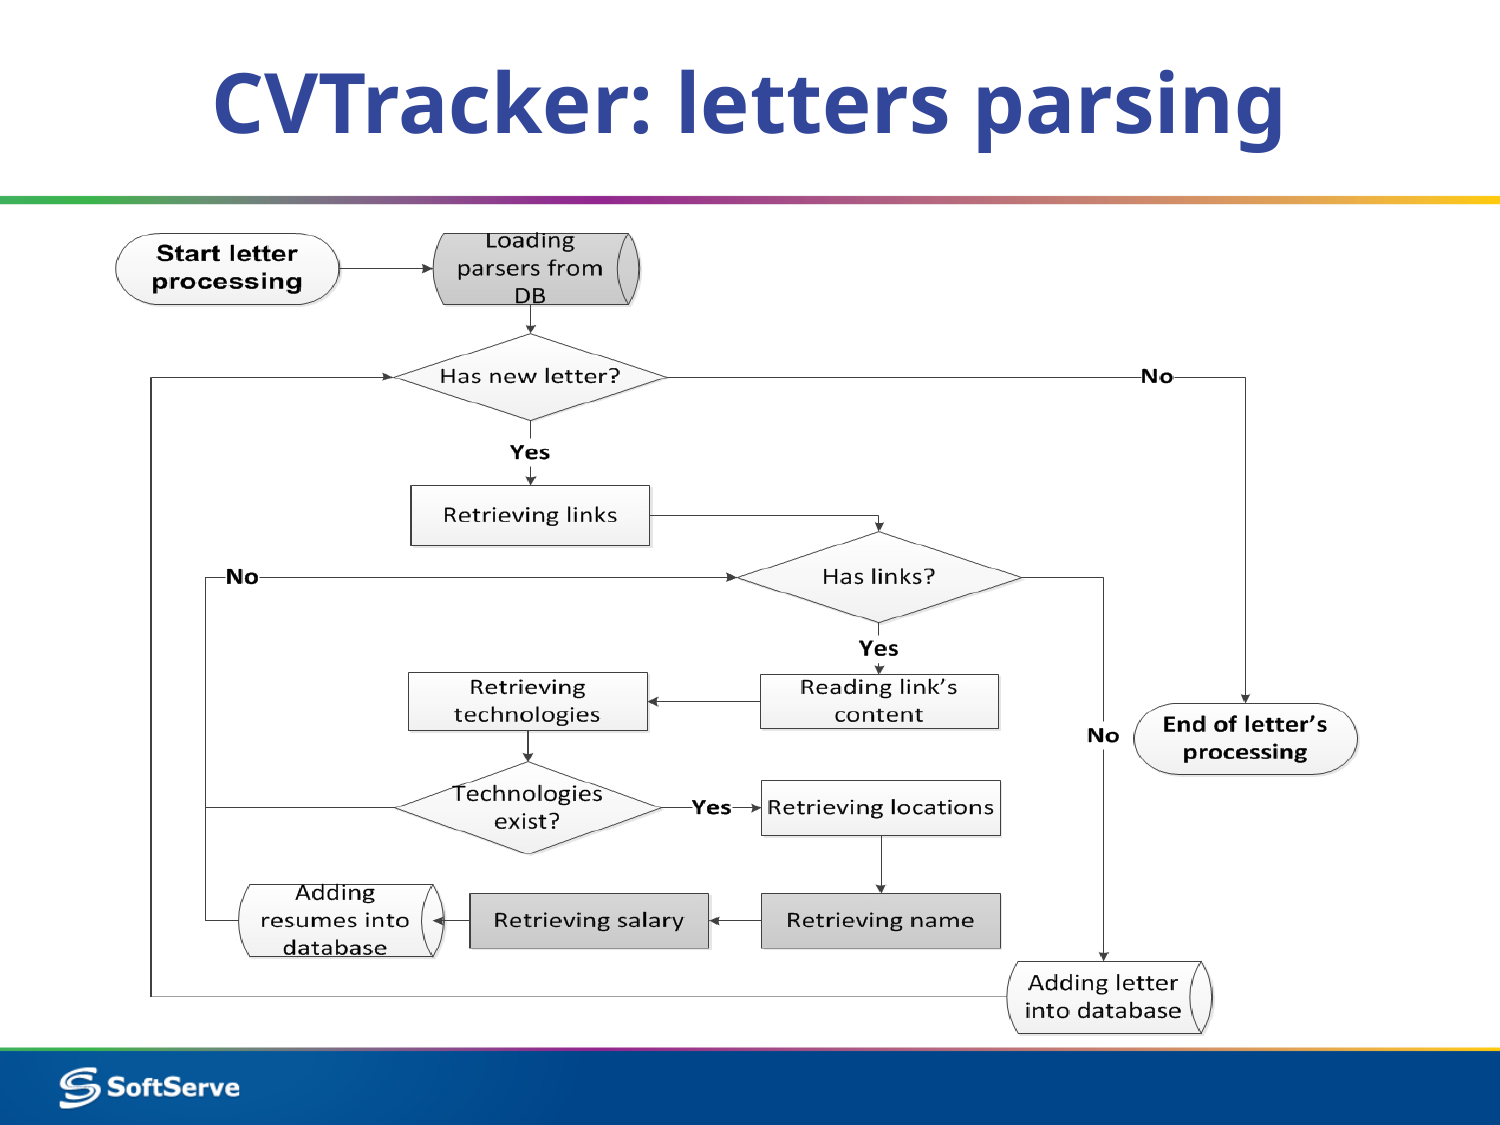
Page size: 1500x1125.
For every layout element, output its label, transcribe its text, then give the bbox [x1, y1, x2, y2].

title CVTracker: letters parsing [74, 24, 1426, 176]
picture [0, 0, 1500, 1125]
